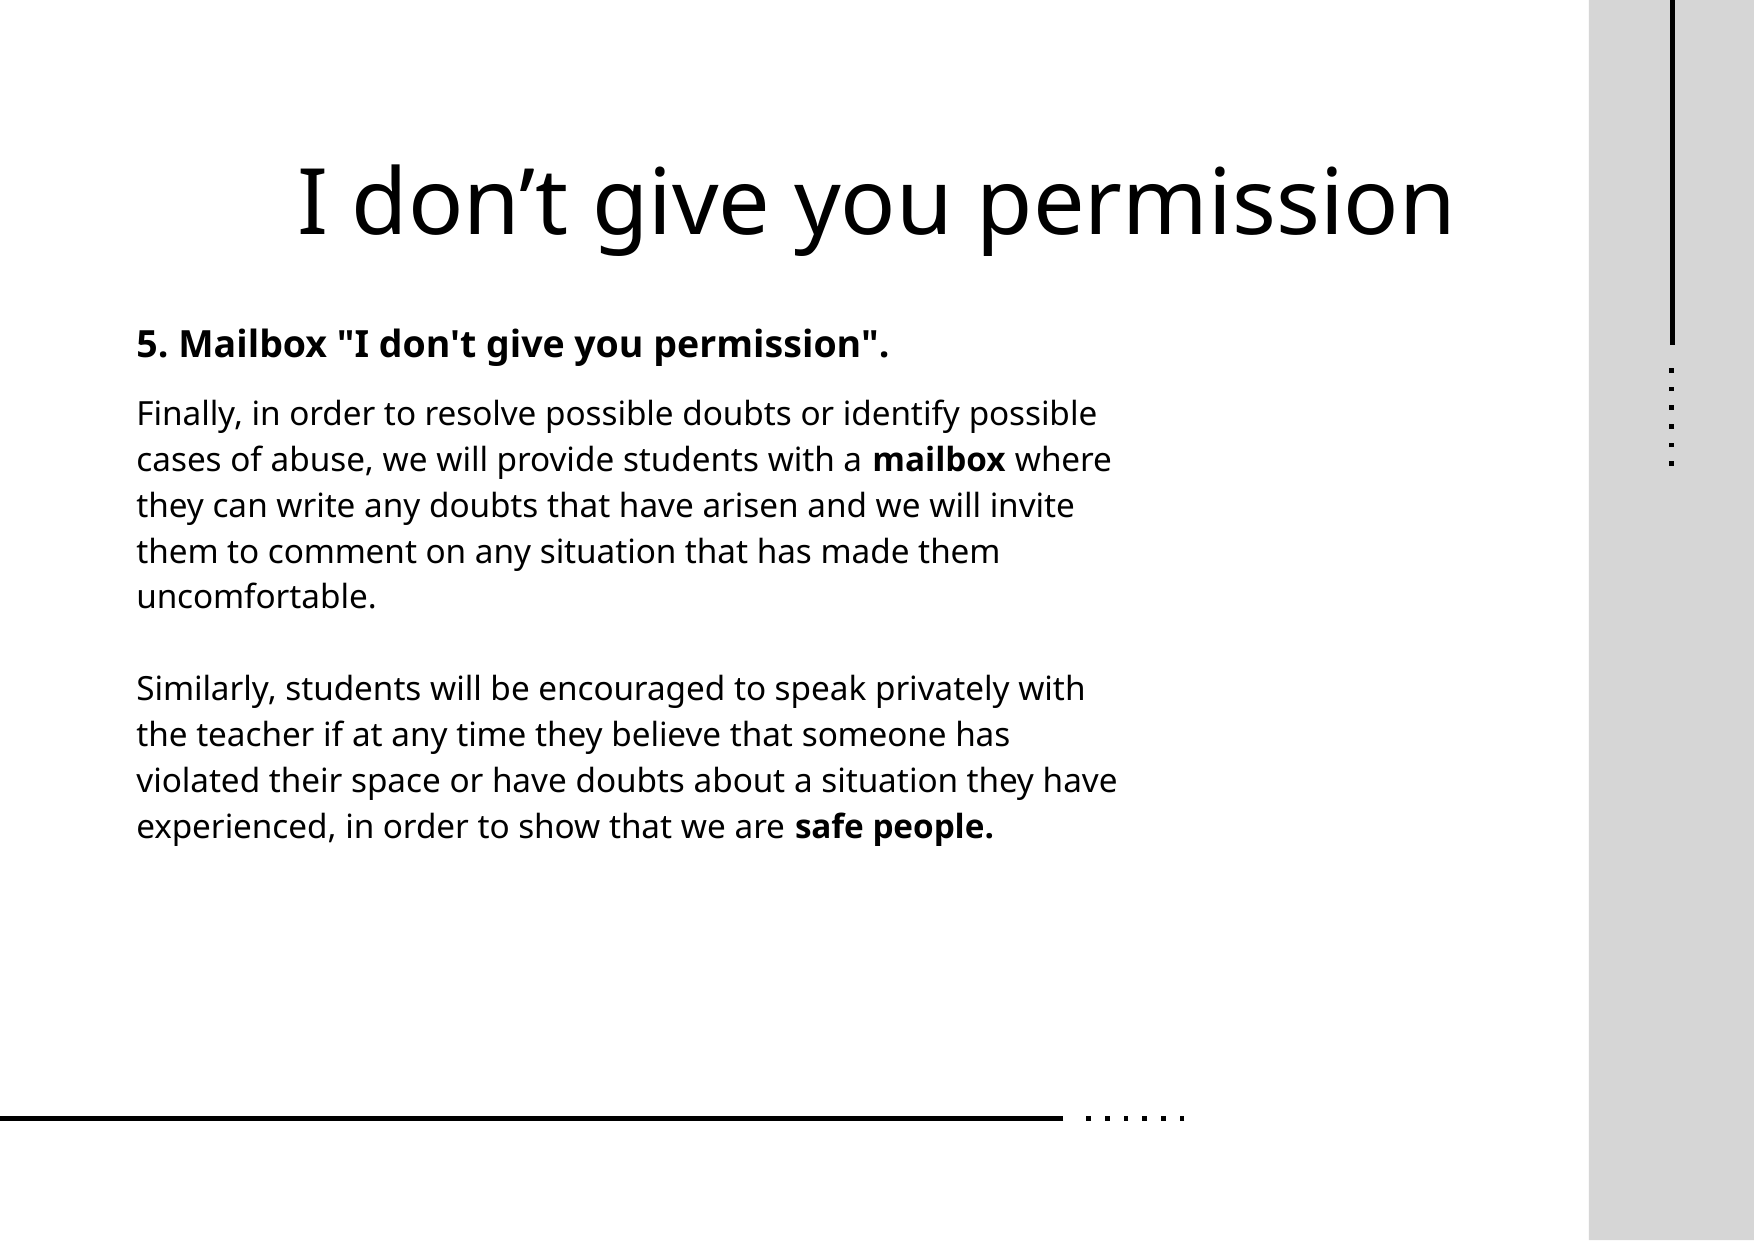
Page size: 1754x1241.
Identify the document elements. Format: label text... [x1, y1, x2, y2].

subtitle 5. Mailbox "I don't give you permission". Finally, in order to resolve possible doubts or identify possible cases of abuse, we will provide students with a mailbox where they can write any doubts that have arisen and we will invite them to comment on any situation that has made them uncomfortable. Similarly, students will be encouraged to speak privately with the teacher if at any time they believe that someone has violated their space or have doubts about a situation they have experienced, in order to show that we are safe people. [117, 294, 1163, 828]
title I don’t give you permission [136, 107, 1618, 246]
